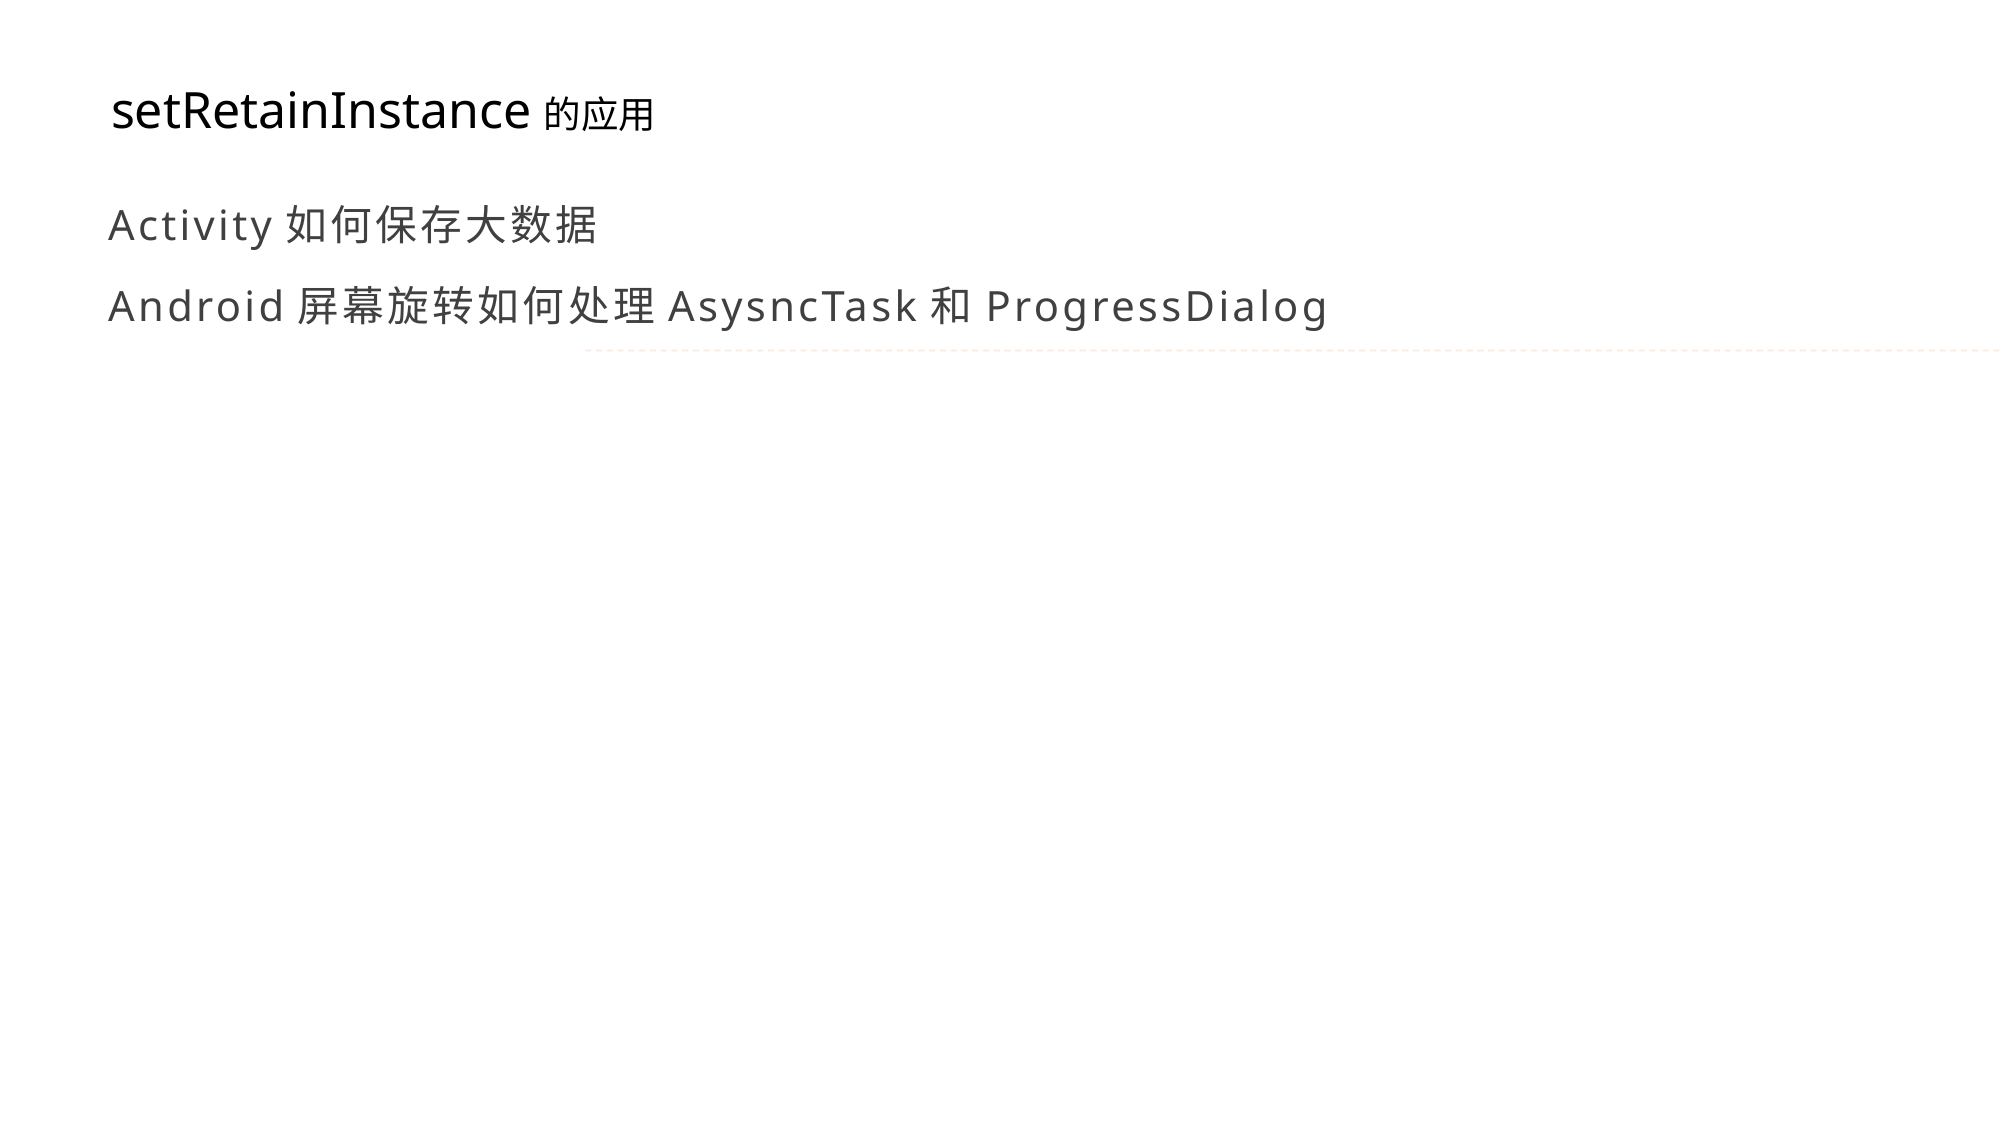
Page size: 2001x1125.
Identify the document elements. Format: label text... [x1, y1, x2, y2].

text_box setRetainInstance的应用 [96, 70, 748, 146]
text_box Activity如何保存大数据 Android屏幕旋转如何处理AsysncTask和ProgressDialog [96, 177, 1857, 337]
